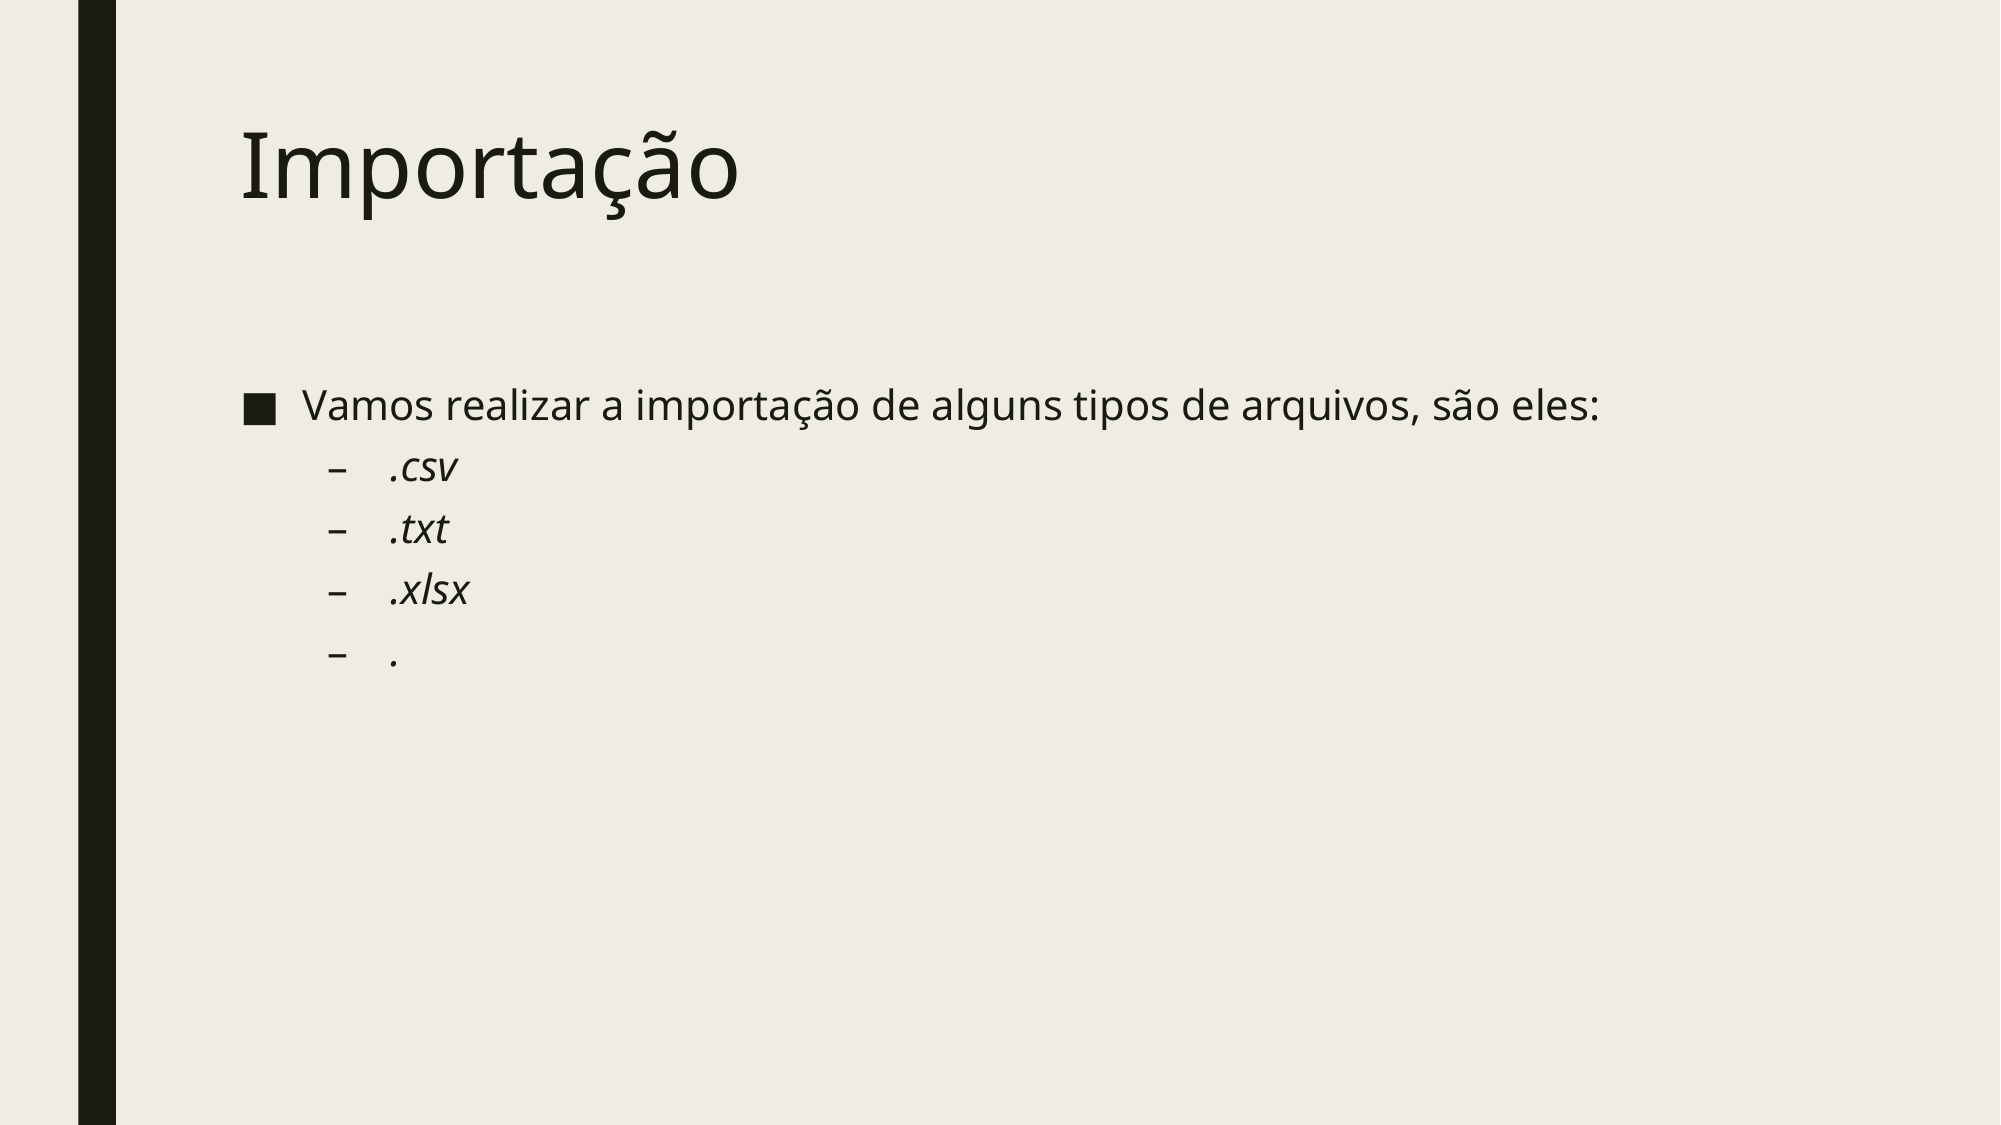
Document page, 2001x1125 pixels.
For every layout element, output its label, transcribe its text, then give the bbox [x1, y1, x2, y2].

title Importação [225, 112, 1800, 357]
list Vamos realizar a importação de alguns tipos de arquivos, são eles: .csv .txt .xlsx . [225, 375, 1800, 963]
